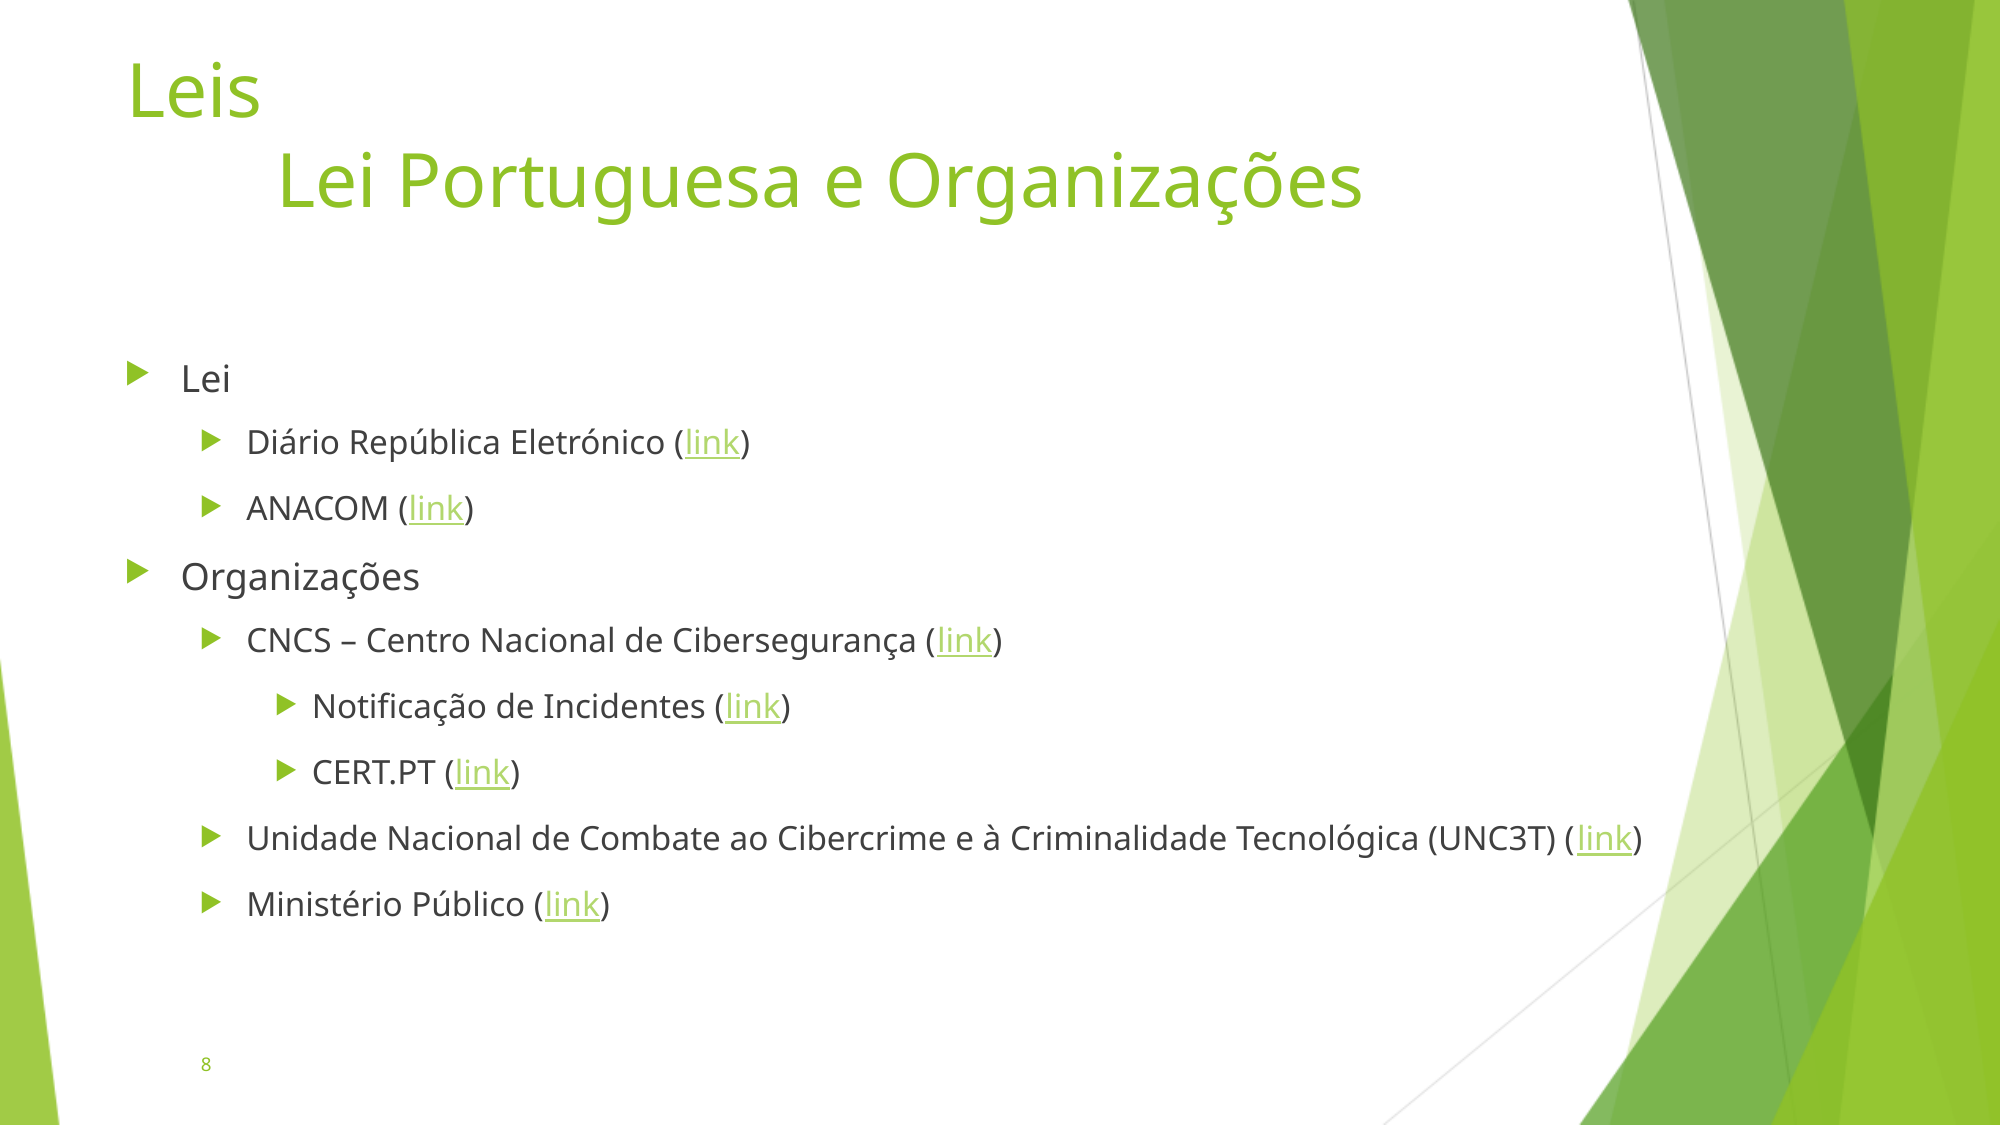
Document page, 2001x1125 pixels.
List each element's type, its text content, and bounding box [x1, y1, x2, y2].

picture [0, 0, 110, 1125]
text_box 8 [114, 1035, 227, 1095]
title Leis Lei Portuguesa e Organizações [111, 34, 1779, 252]
list Lei Diário República Eletrónico (link) ANACOM (link) Organizações CNCS – Centro Nacional de Cibersegurança (link) Notificação de Incidentes (link) CERT.PT (link) Unidade Nacional de Combate ao Cibercrime e à Criminalidade Tecnológica (UNC3T) (link) Ministério Público (link) [109, 281, 1779, 992]
picture [1351, 0, 2000, 1125]
